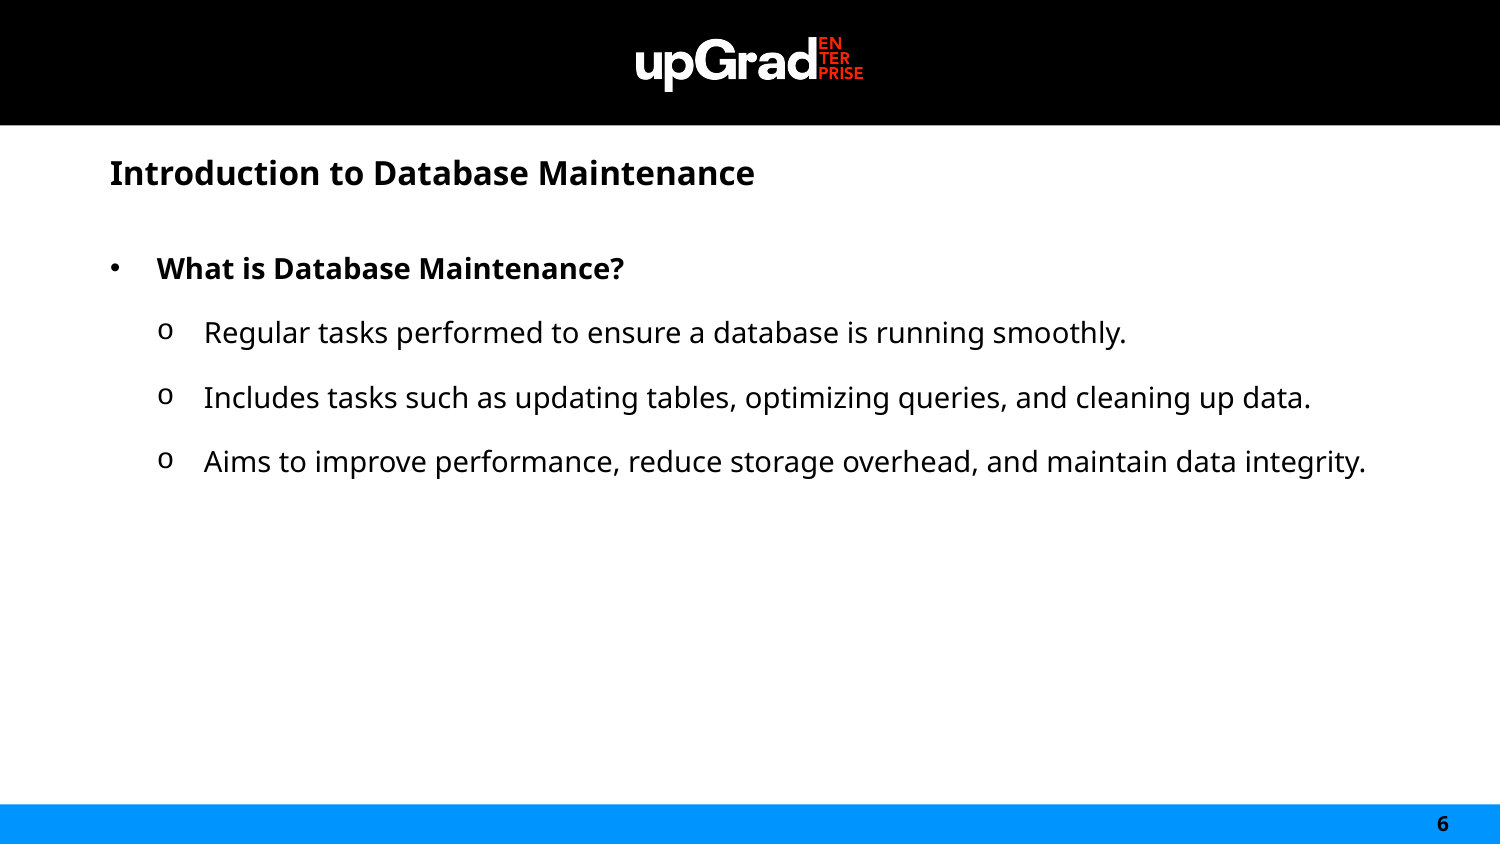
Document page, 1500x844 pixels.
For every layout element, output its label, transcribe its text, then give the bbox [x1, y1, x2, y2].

text_box What is Database Maintenance? Regular tasks performed to ensure a database is running smoothly. Includes tasks such as updating tables, optimizing queries, and cleaning up data. Aims to improve performance, reduce storage overhead, and maintain data integrity. [95, 234, 1469, 487]
slide_number 6 [1402, 802, 1464, 844]
picture [636, 37, 863, 92]
text_box Introduction to Database Maintenance [95, 145, 1043, 200]
